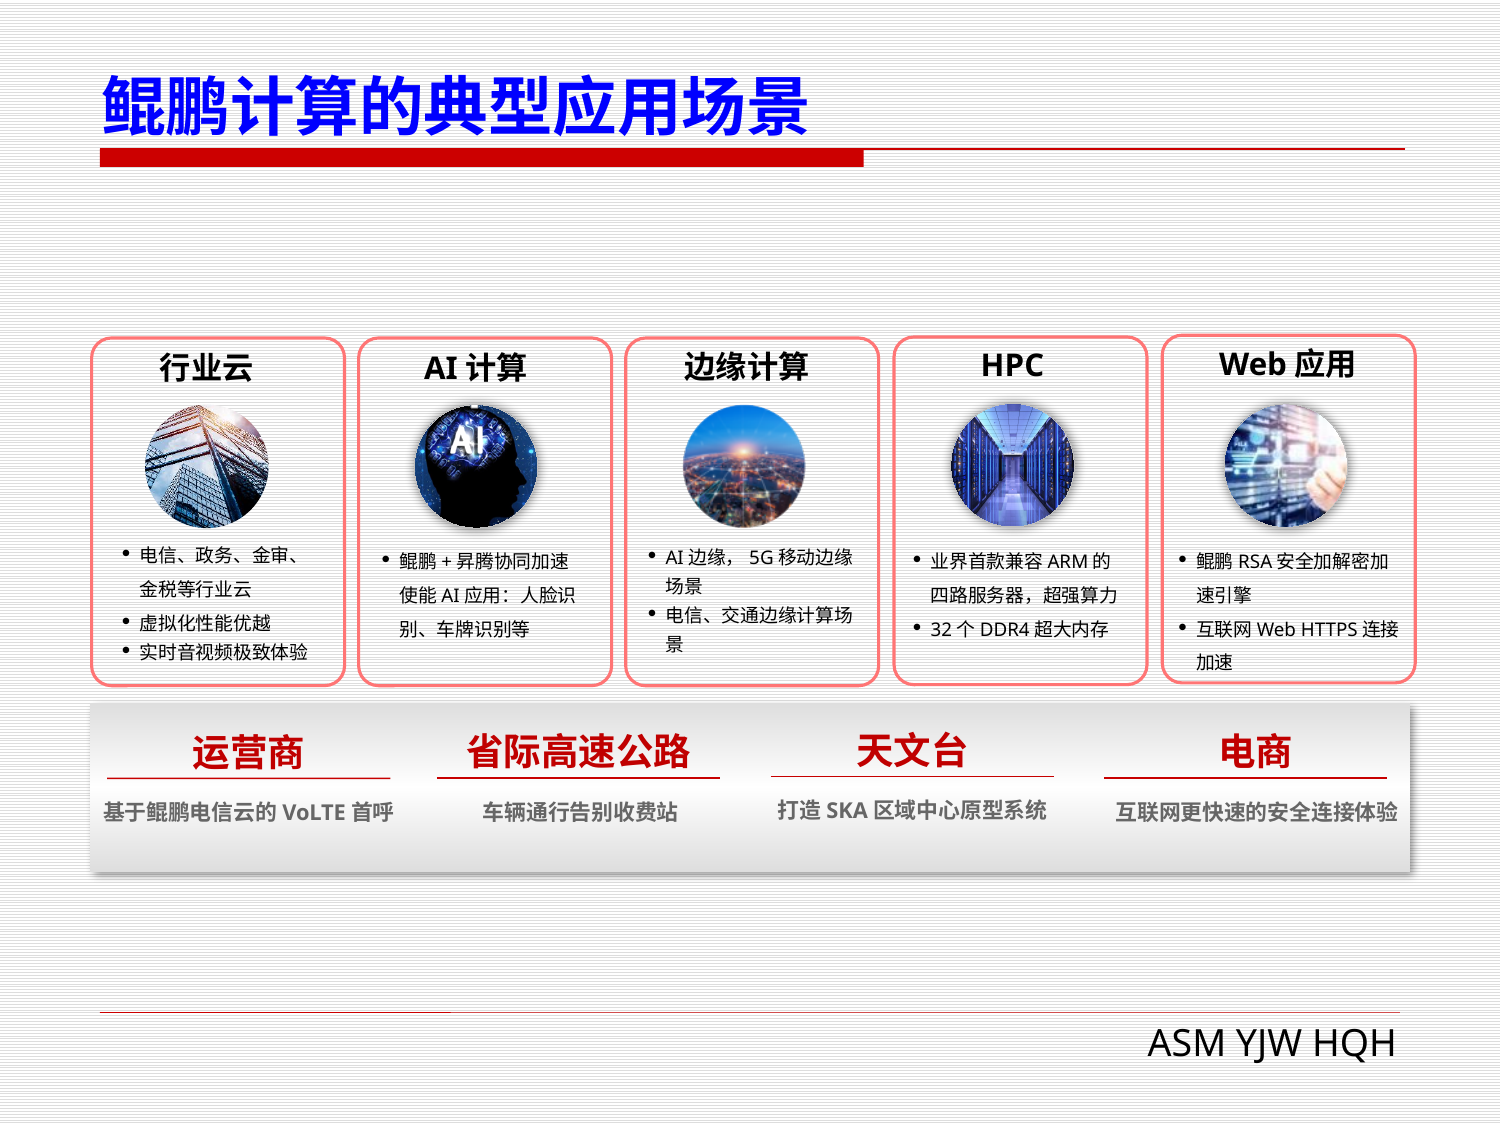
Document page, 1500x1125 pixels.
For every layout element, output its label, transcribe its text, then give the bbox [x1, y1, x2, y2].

title 鲲鹏计算的典型应用场景 [101, 66, 1422, 147]
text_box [436, 720, 721, 828]
text_box [1160, 333, 1418, 686]
picture [950, 403, 1075, 528]
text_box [95, 720, 403, 828]
text_box [891, 334, 1150, 687]
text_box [1098, 720, 1416, 828]
picture [682, 404, 807, 529]
text_box [356, 335, 614, 688]
text_box [623, 335, 881, 688]
text_box AI边缘，5G移动边缘场景 电信、交通边缘计算场景 [633, 685, 869, 693]
picture [1223, 403, 1348, 528]
text_box [89, 335, 347, 688]
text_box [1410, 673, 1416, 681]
picture [414, 404, 539, 529]
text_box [770, 719, 1055, 826]
text_box [90, 703, 1410, 872]
